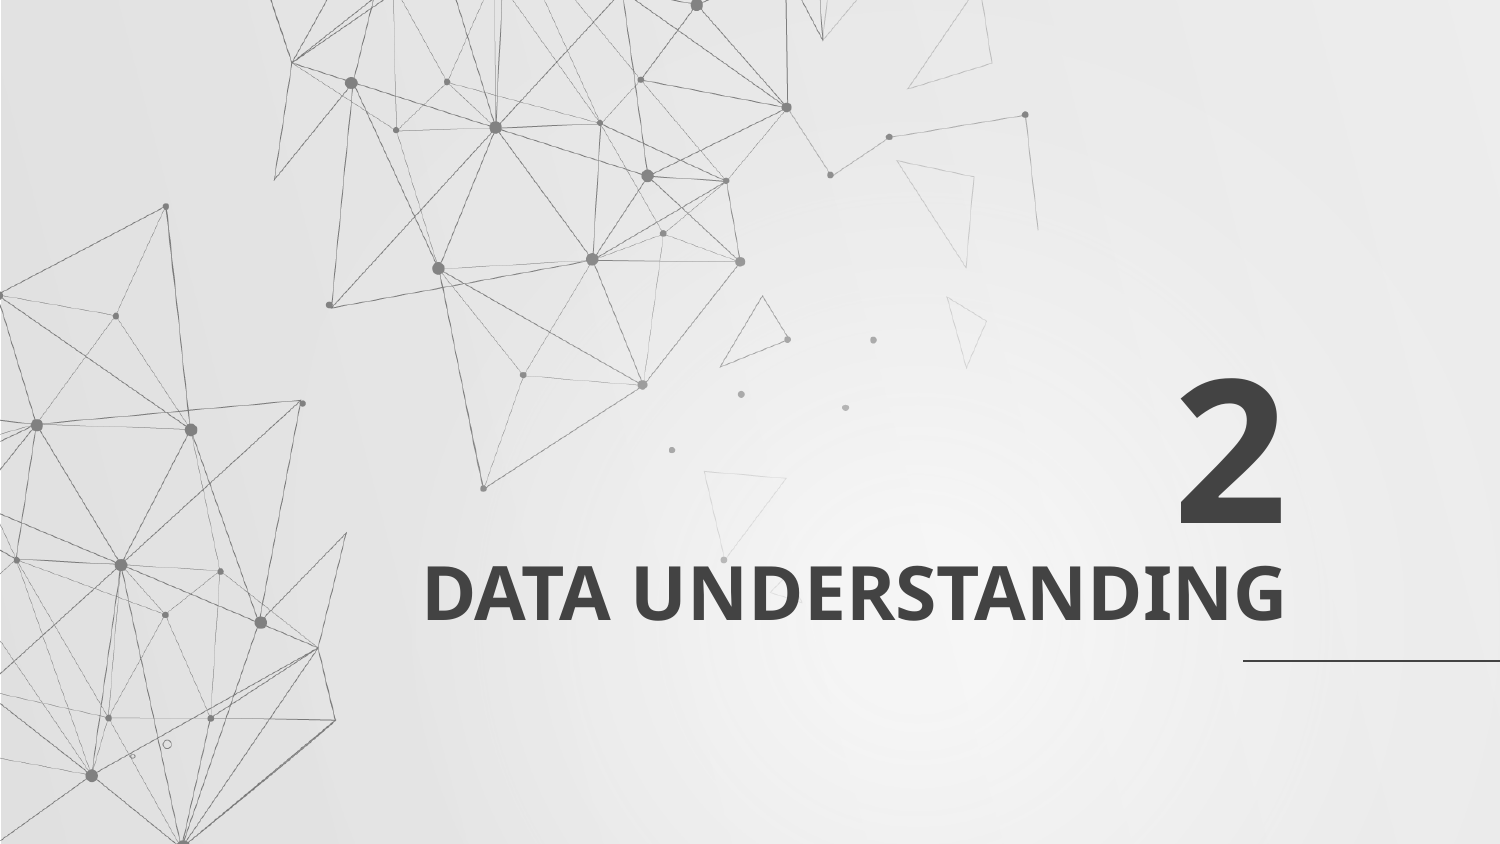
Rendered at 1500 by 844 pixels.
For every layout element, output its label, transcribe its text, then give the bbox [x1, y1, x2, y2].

title 2 [814, 381, 1304, 505]
title DATA UNDERSTANDING [401, 432, 1304, 748]
picture [0, 0, 1500, 844]
